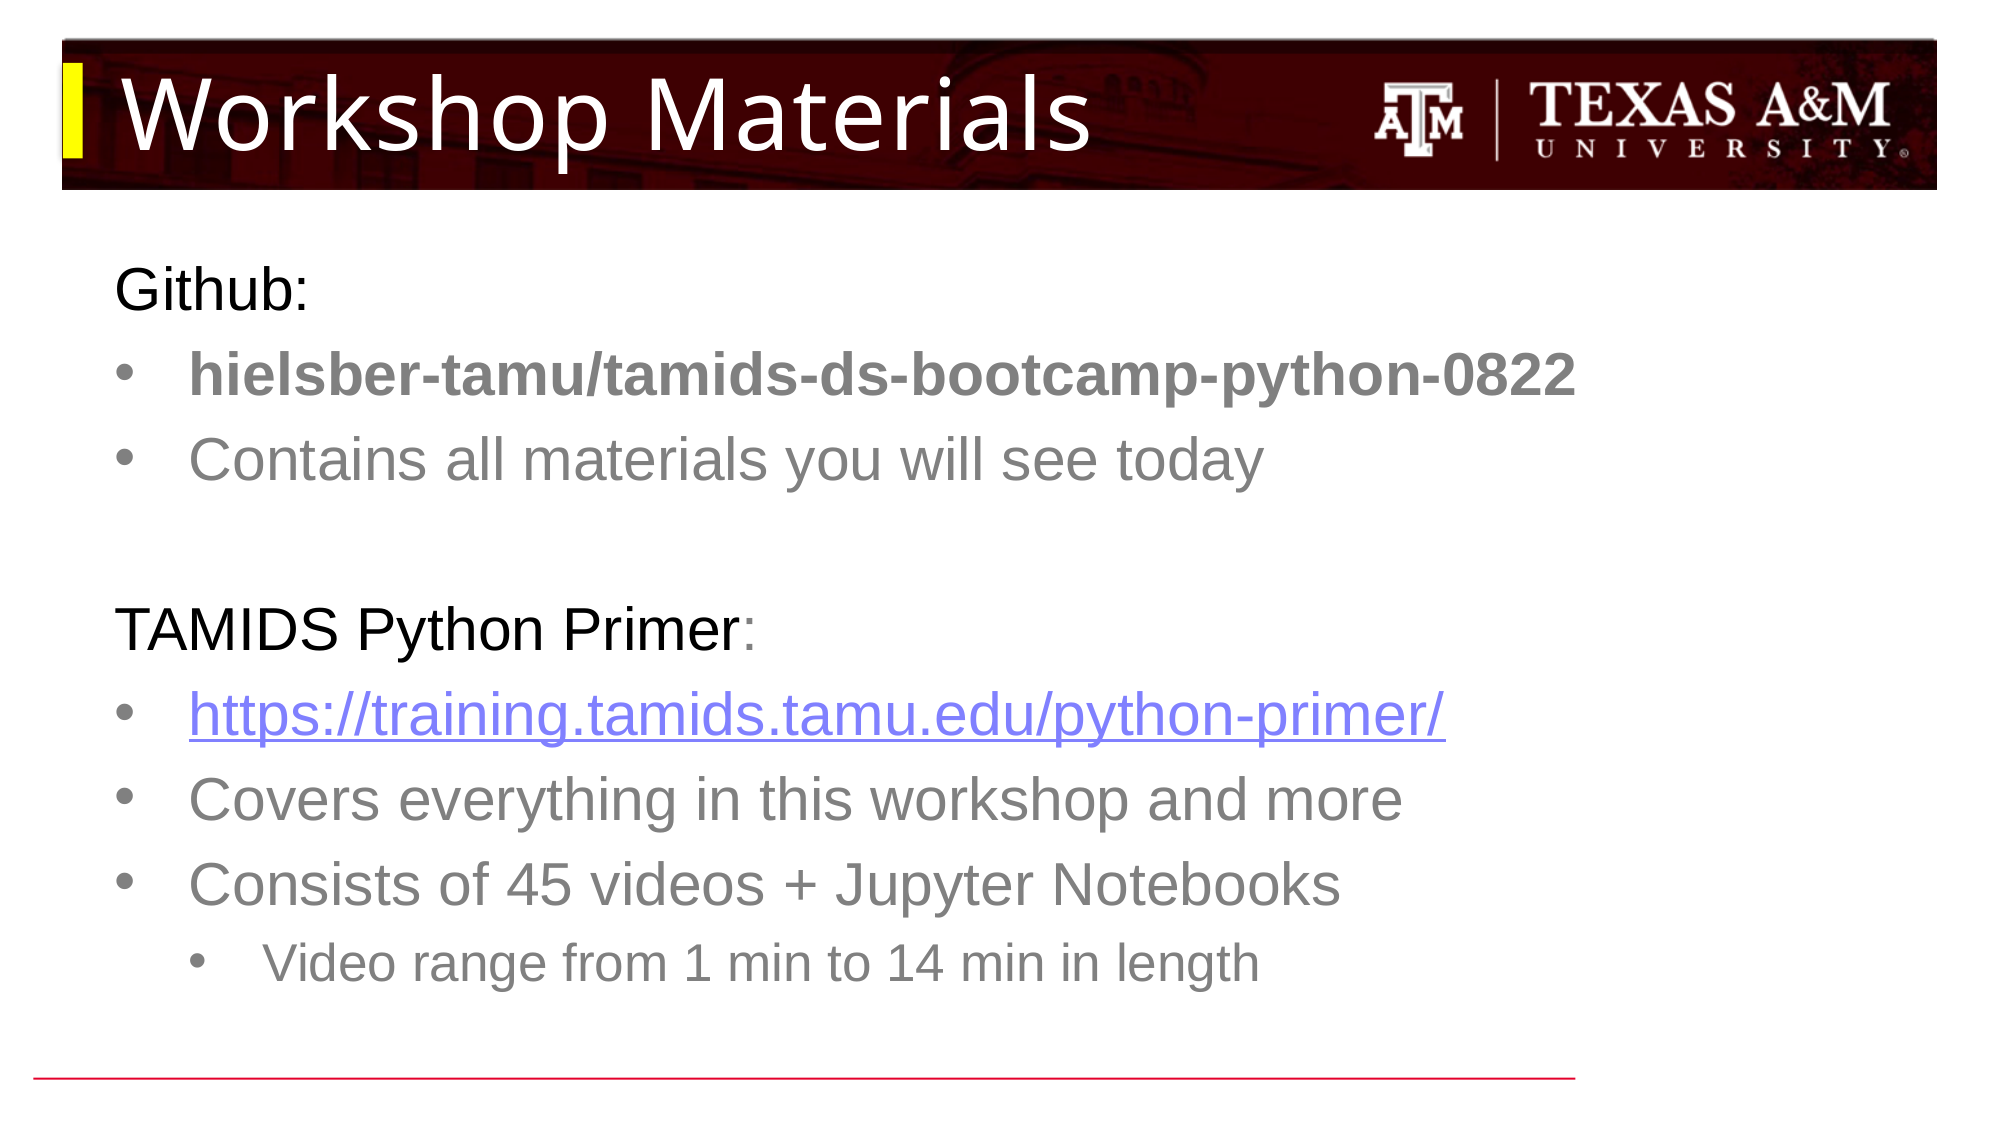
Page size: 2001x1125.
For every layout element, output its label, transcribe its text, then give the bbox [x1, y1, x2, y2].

title Workshop Materials [105, 16, 1367, 205]
picture [62, 37, 105, 190]
picture [1367, 37, 1937, 190]
list Github: hielsber-tamu/tamids-ds-bootcamp-python-0822 Contains all materials you will see today TAMIDS Python Primer: https://training.tamids.tamu.edu/python-primer/ Covers everything in this workshop and more Consists of 45 videos + Jupyter Notebooks Video range from 1 min to 14 min in length [99, 242, 1900, 1005]
